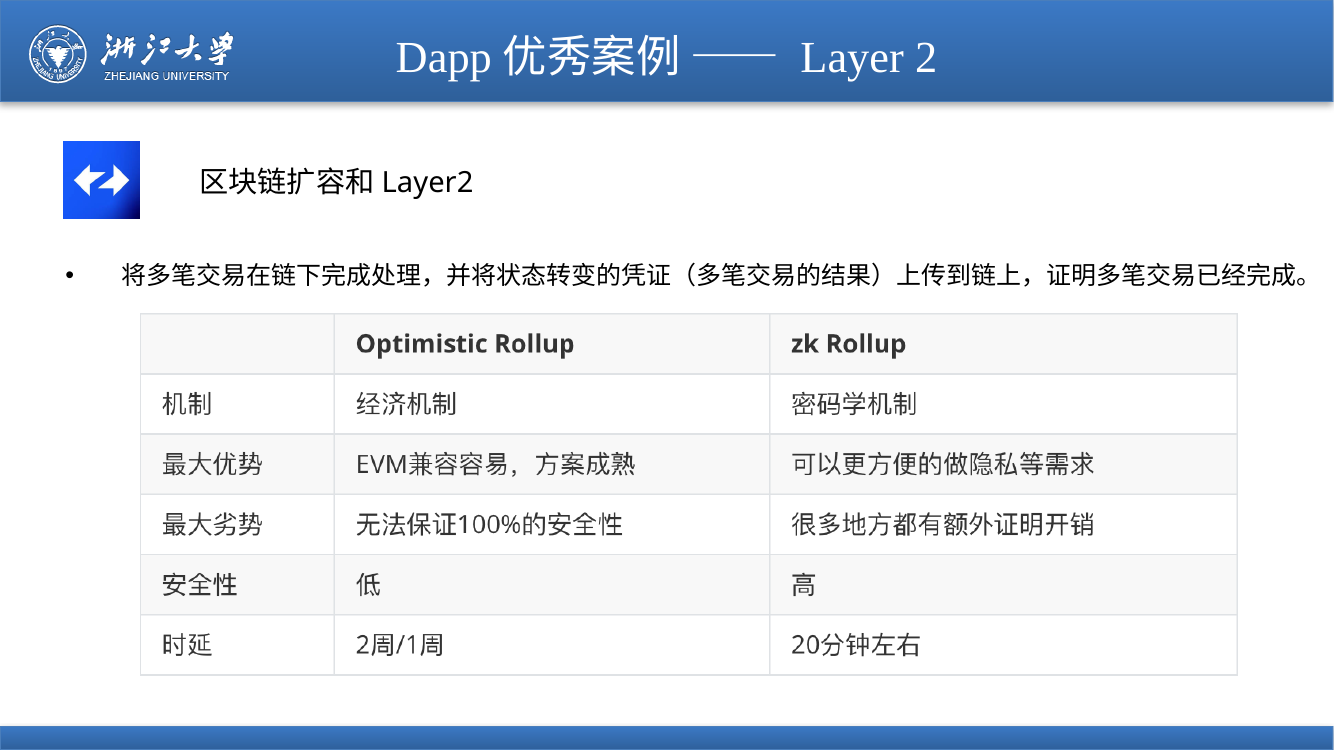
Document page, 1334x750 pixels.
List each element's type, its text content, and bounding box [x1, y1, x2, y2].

picture [125, 292, 1253, 700]
title Dapp优秀案例 —— Layer 2 [0, 19, 1334, 91]
picture [62, 141, 140, 219]
text_box 将多笔交易在链下完成处理，并将状态转变的凭证（多笔交易的结果）上传到链上，证明多笔交易已经完成。 [50, 237, 1334, 297]
text_box 区块链扩容和Layer2 [184, 155, 489, 206]
